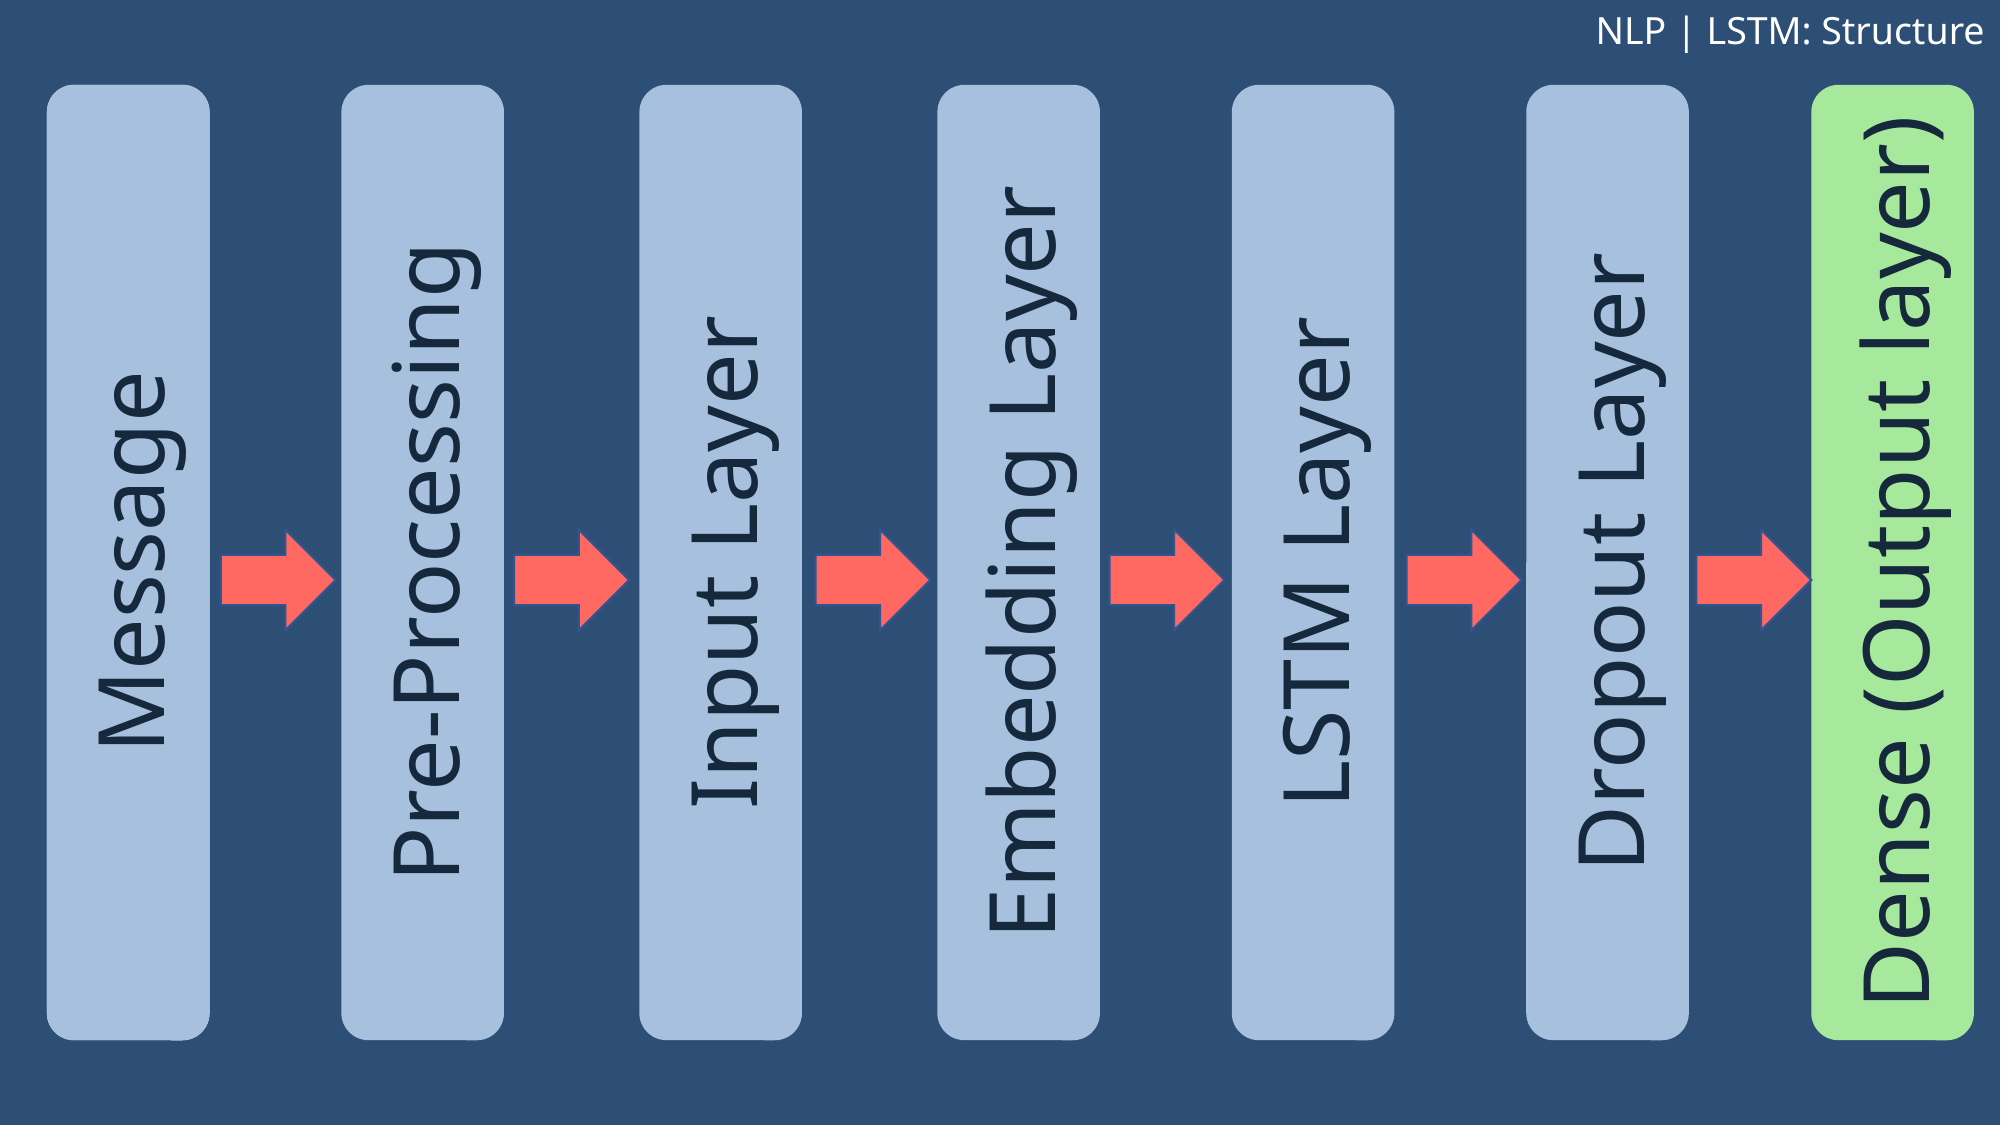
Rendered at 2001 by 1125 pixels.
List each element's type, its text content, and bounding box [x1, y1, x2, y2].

text_box [1108, 527, 1226, 633]
text_box NLP | LSTM: Structure [1143, 0, 2000, 60]
text_box LSTM Layer [1230, 83, 1396, 1042]
text_box [814, 527, 932, 633]
text_box [513, 527, 631, 633]
text_box Message [45, 83, 211, 1042]
text_box Dense (Output layer) [1810, 83, 1975, 1042]
text_box [1405, 527, 1523, 633]
text_box [1695, 527, 1813, 633]
text_box [219, 527, 338, 633]
text_box Input Layer [638, 83, 804, 1042]
text_box Dropout Layer [1525, 83, 1690, 1042]
text_box Pre-Processing [340, 83, 506, 1042]
text_box Embedding Layer [936, 83, 1101, 1042]
